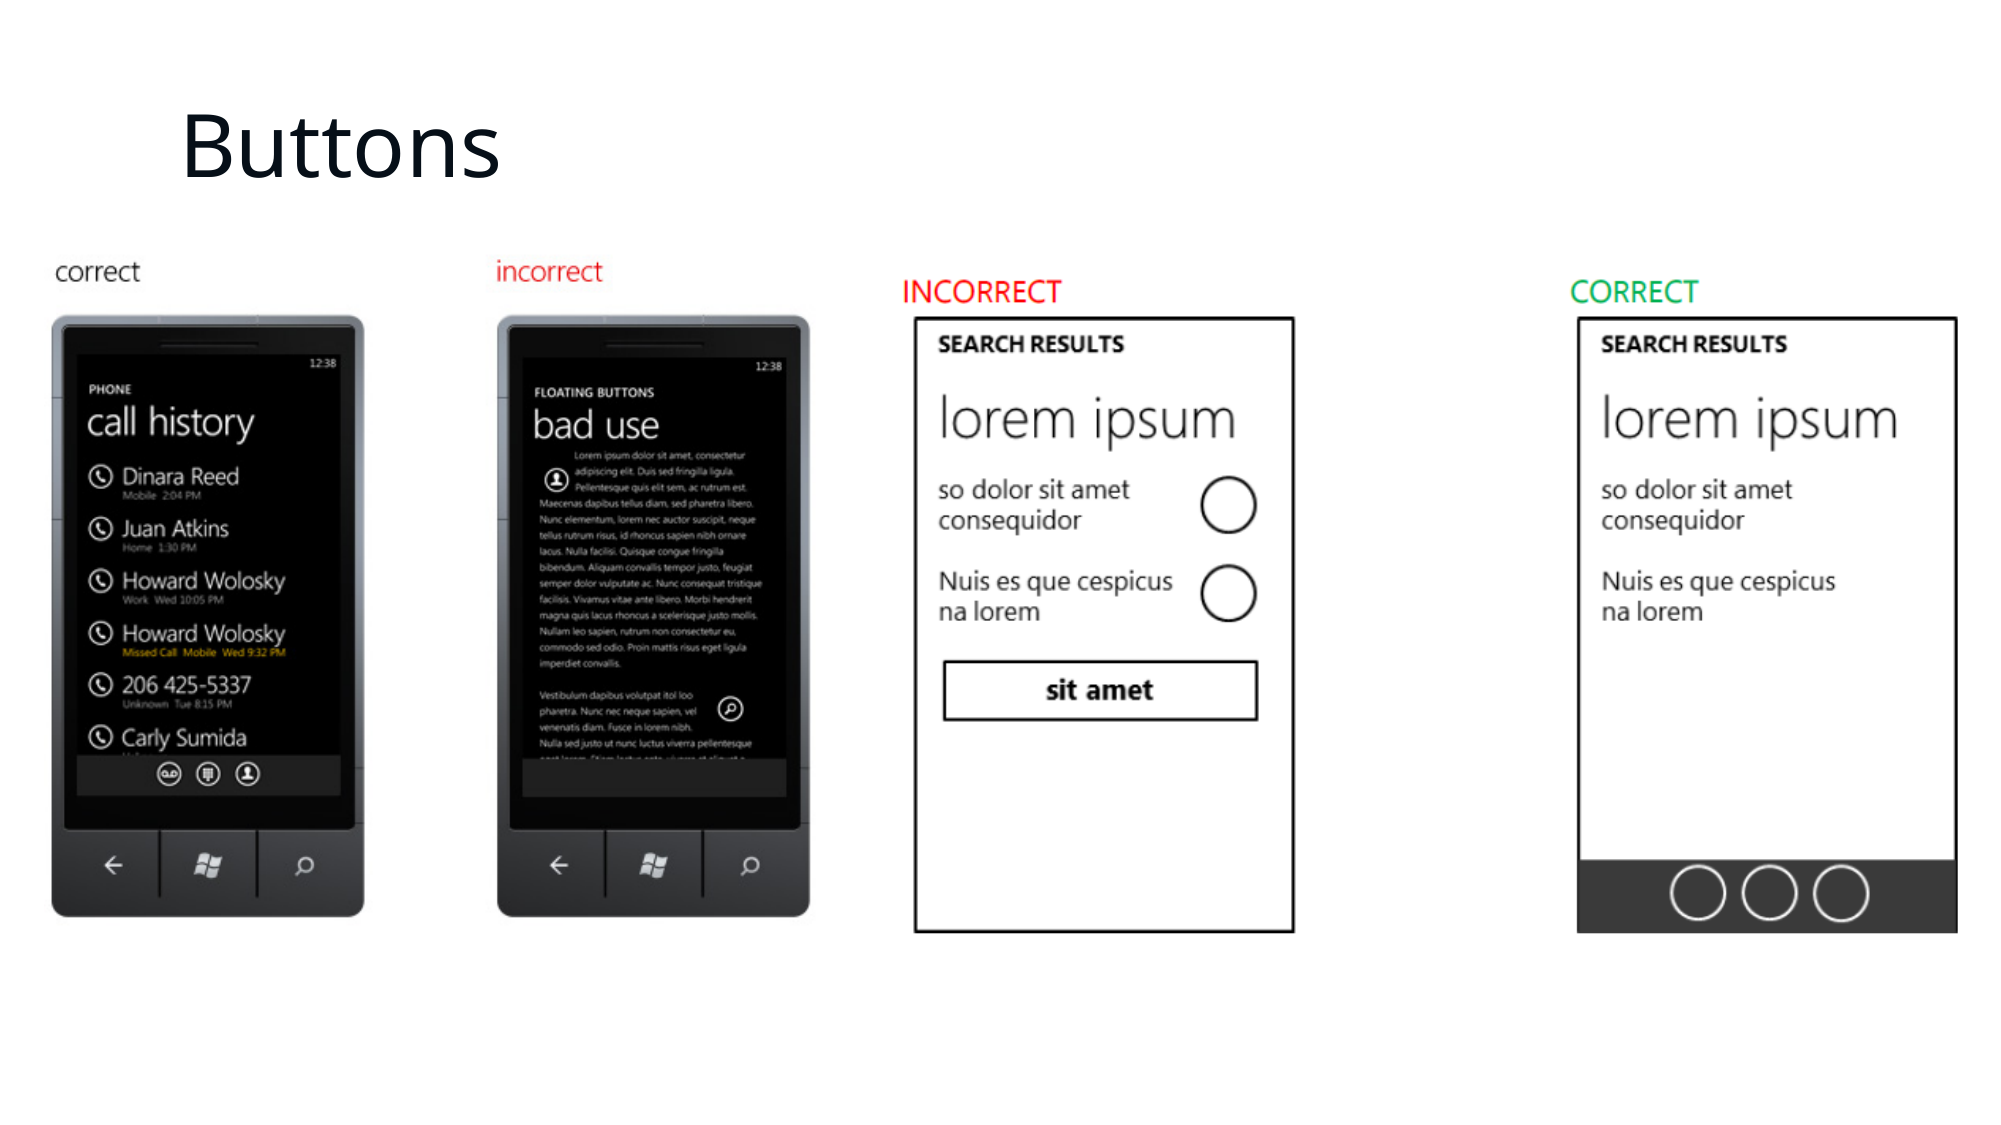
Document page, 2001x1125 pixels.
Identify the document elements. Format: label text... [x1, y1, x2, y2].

picture [44, 217, 823, 976]
text_box [823, 375, 1443, 976]
title Buttons [173, 90, 1863, 209]
picture [881, 267, 1975, 959]
